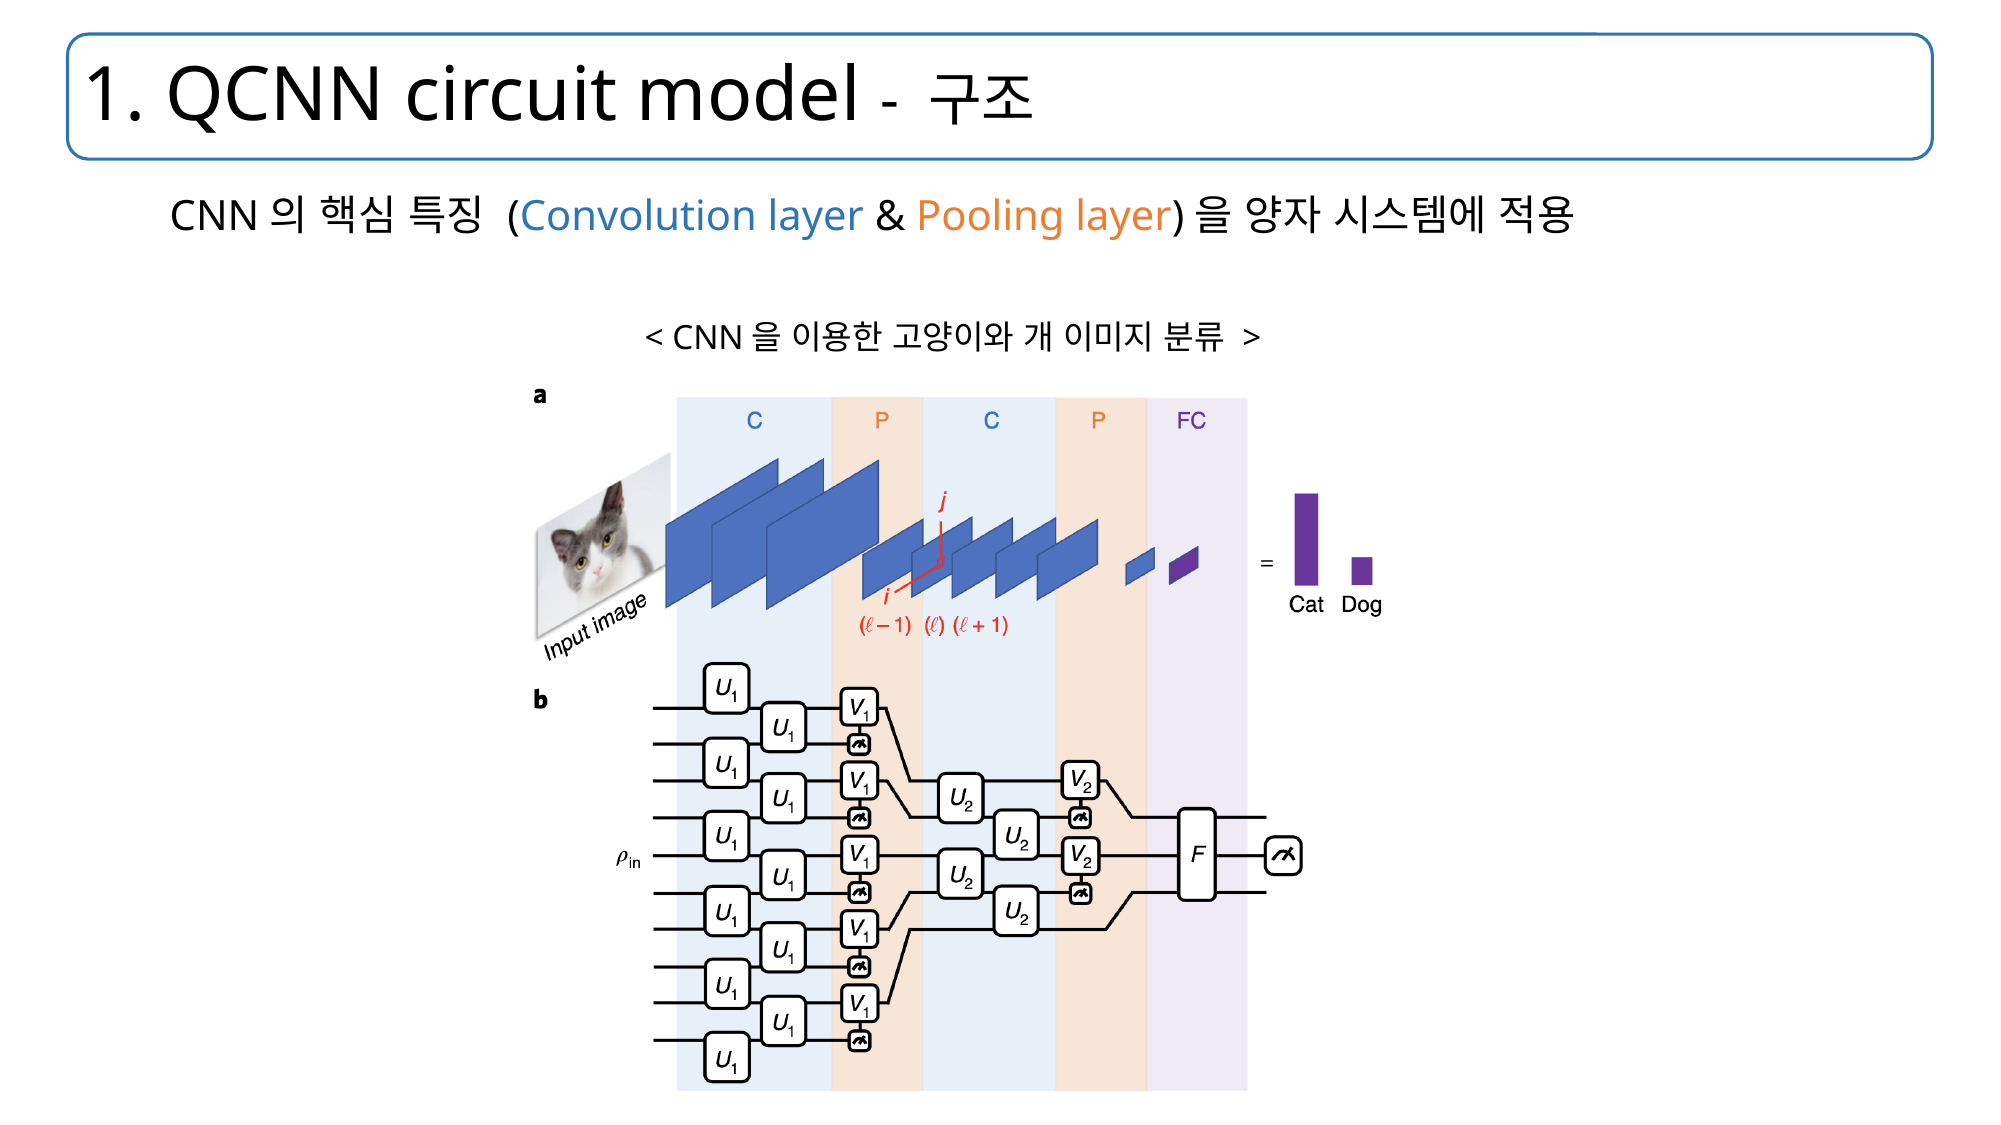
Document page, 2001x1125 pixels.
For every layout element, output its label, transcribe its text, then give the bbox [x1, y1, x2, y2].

picture [510, 371, 1396, 1091]
text_box < CNN을 이용한 고양이와 개 이미지 분류 > [602, 297, 1303, 371]
title 1. QCNN circuit model - 구조 [67, 34, 1933, 160]
text_box CNN의 핵심 특징 (Convolution layer & Pooling layer)을 양자 시스템에 적용 [154, 159, 1945, 265]
